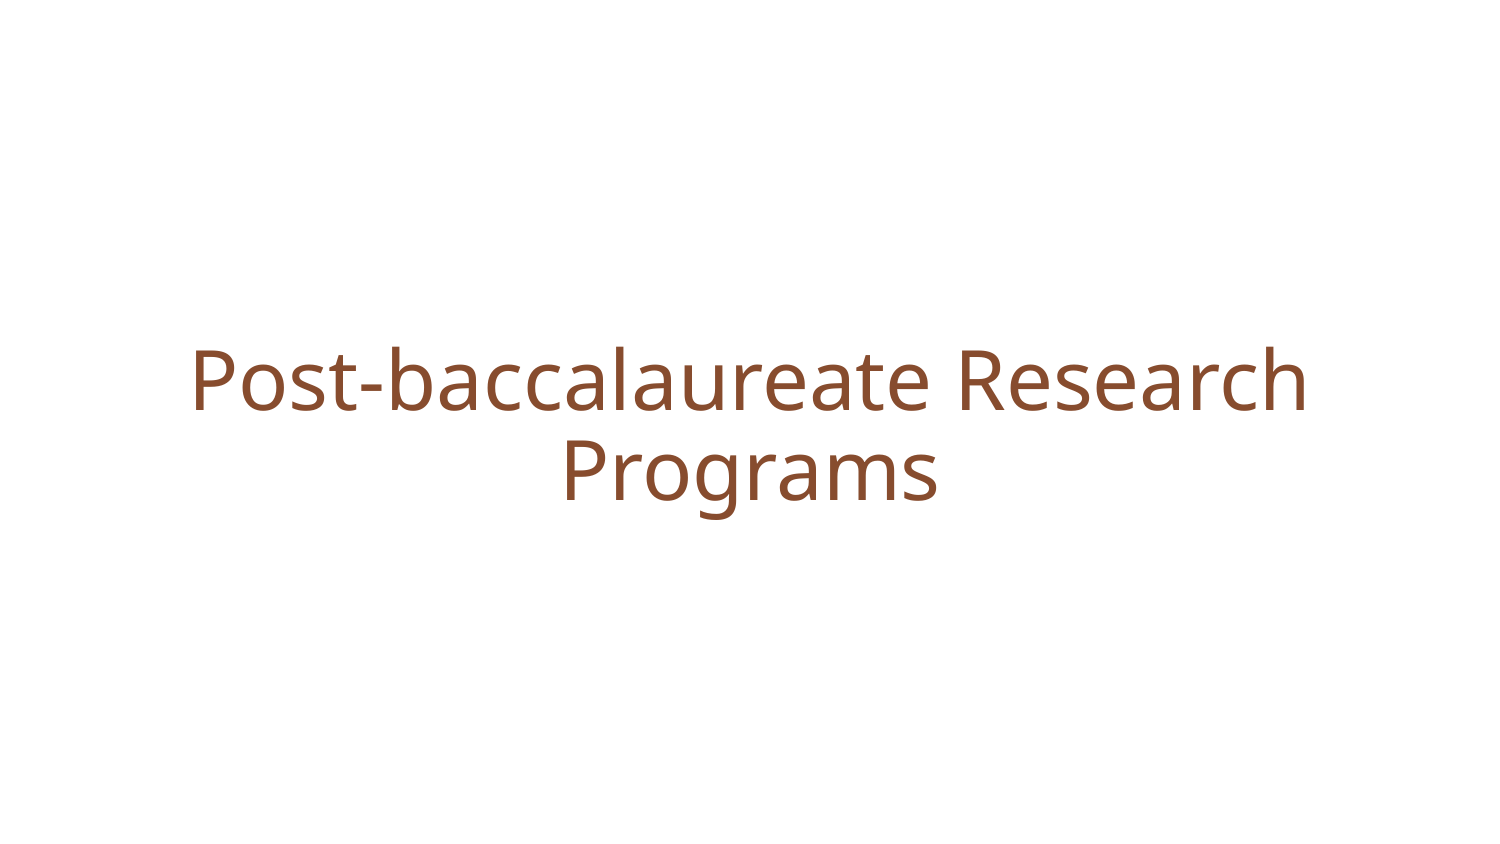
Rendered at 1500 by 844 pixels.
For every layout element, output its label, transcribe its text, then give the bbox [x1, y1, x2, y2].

text_box Post-baccalaureate Research Programs [140, 323, 1360, 534]
